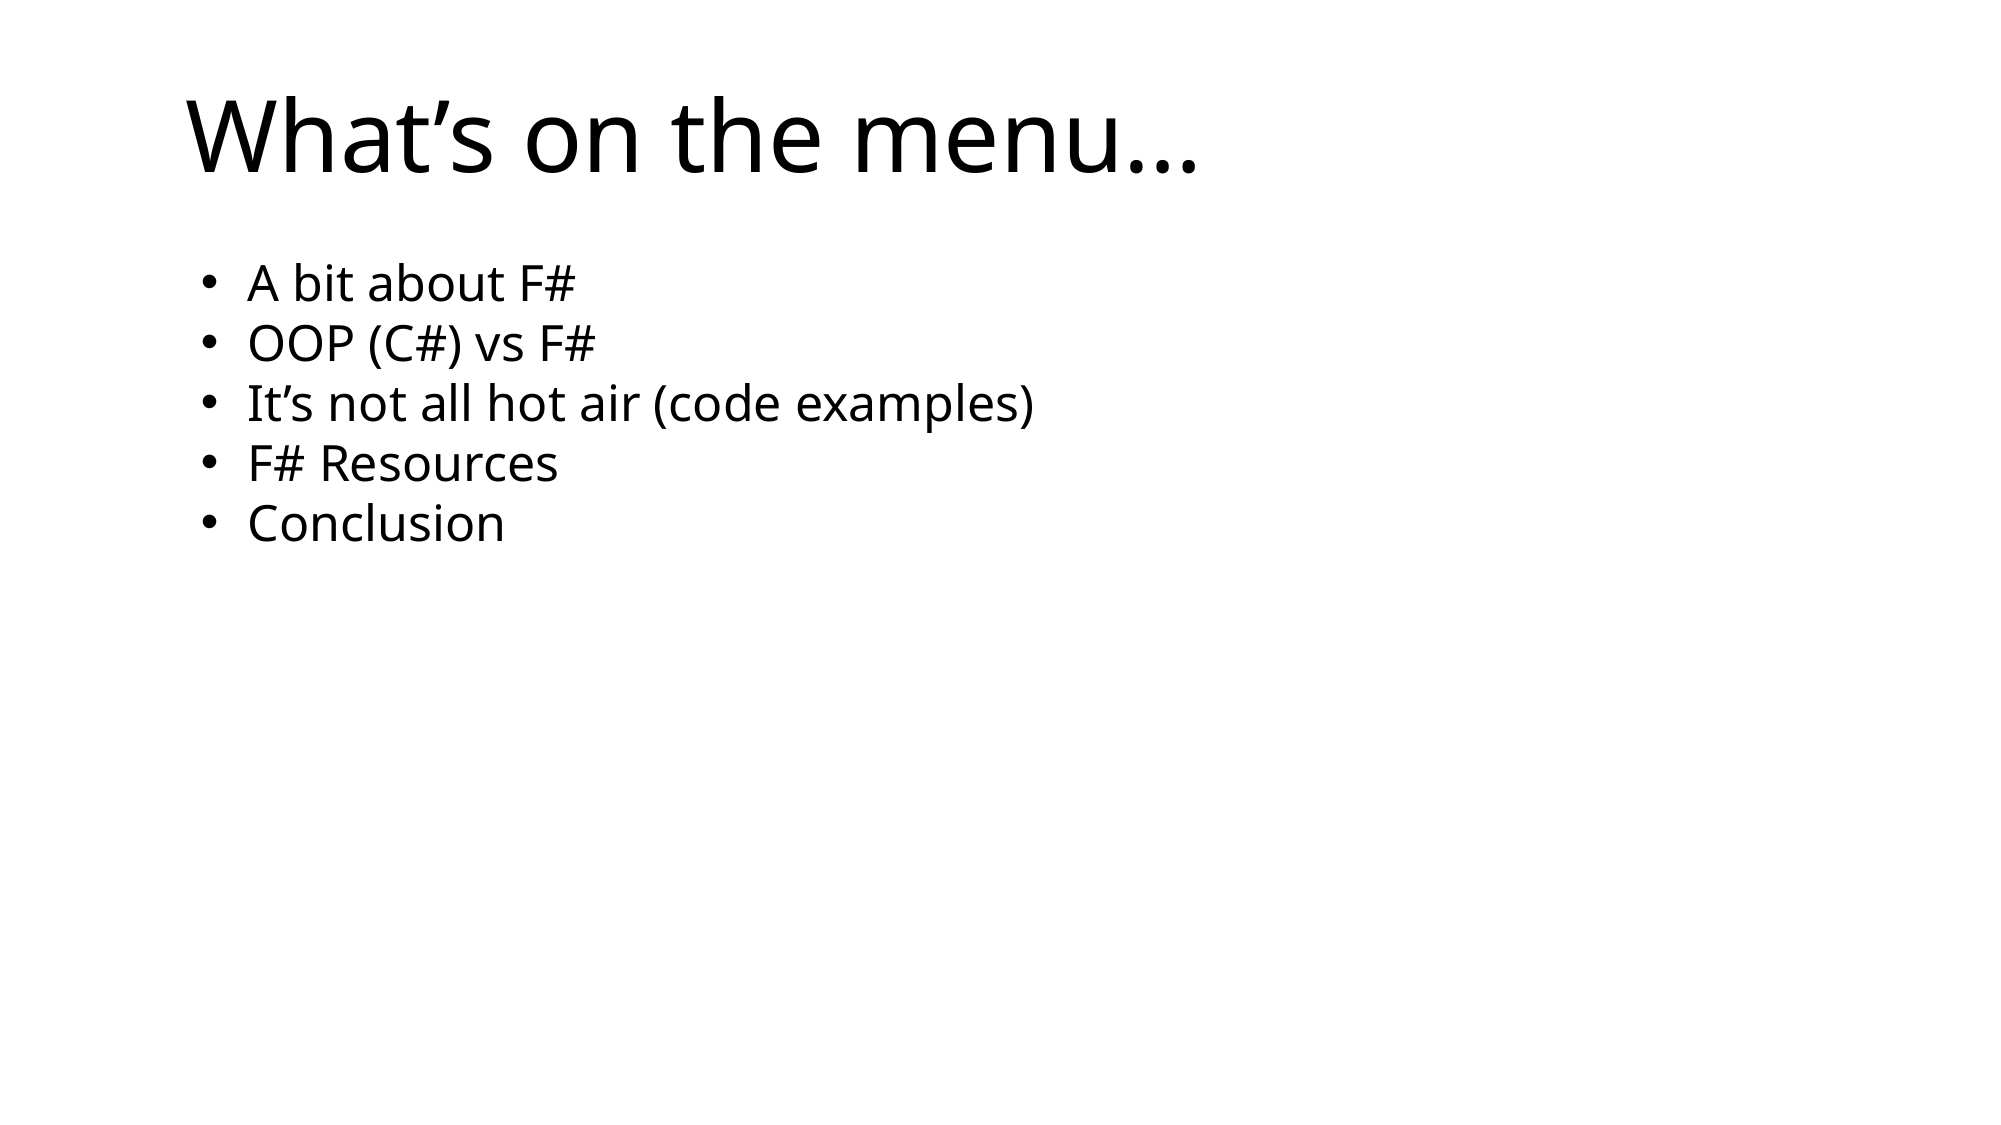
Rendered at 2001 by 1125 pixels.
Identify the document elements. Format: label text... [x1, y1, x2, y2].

text_box What’s on the menu… [170, 65, 1357, 201]
text_box A bit about F# OOP (C#) vs F# It’s not all hot air (code examples) F# Resources Conclusion [186, 244, 1532, 560]
